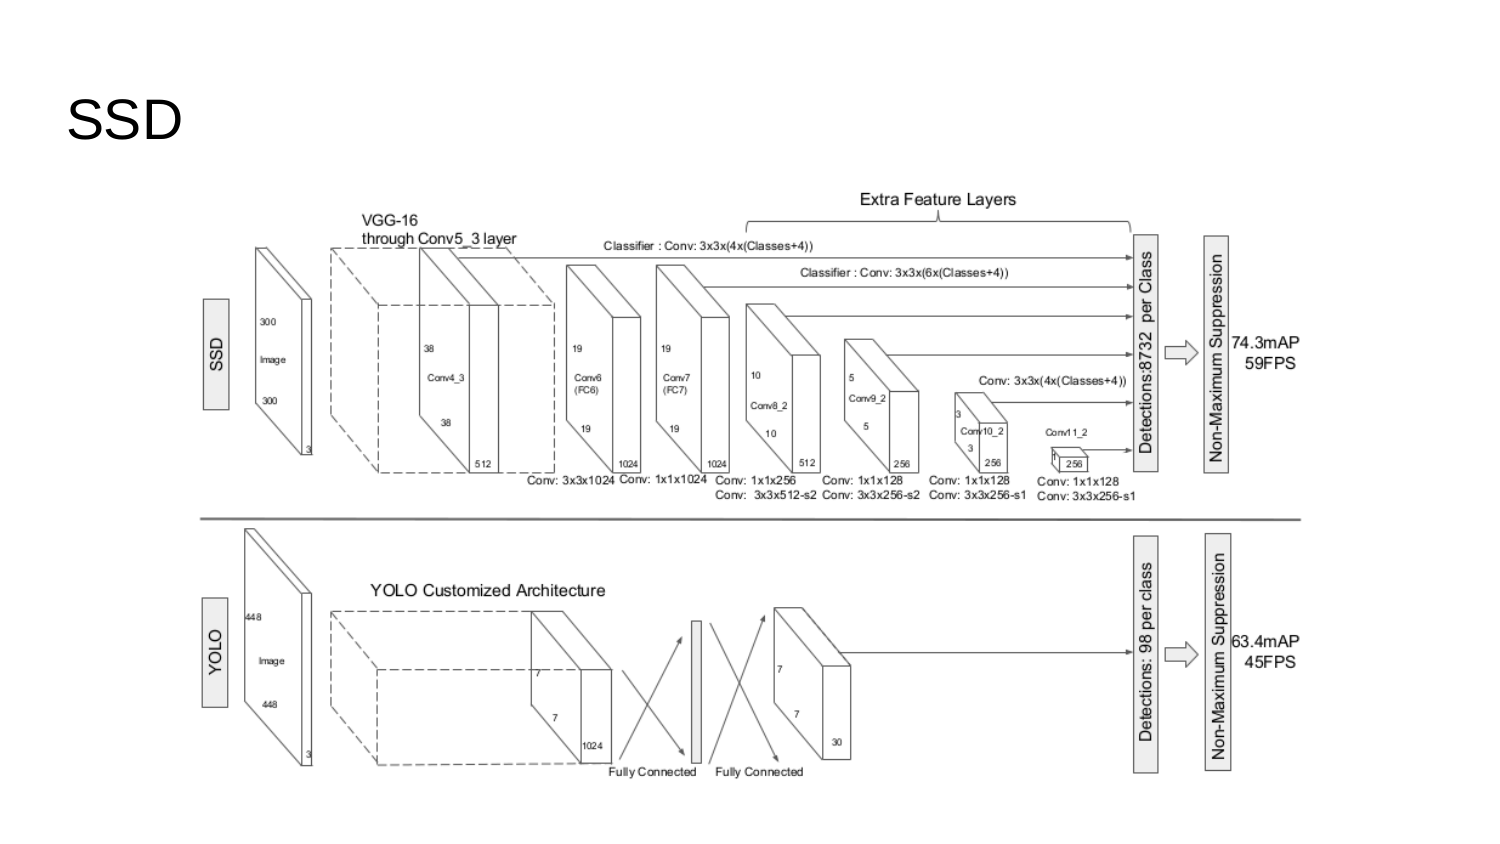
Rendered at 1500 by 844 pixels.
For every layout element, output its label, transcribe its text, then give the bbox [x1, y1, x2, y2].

picture [175, 176, 1325, 804]
title SSD [51, 72, 1449, 167]
